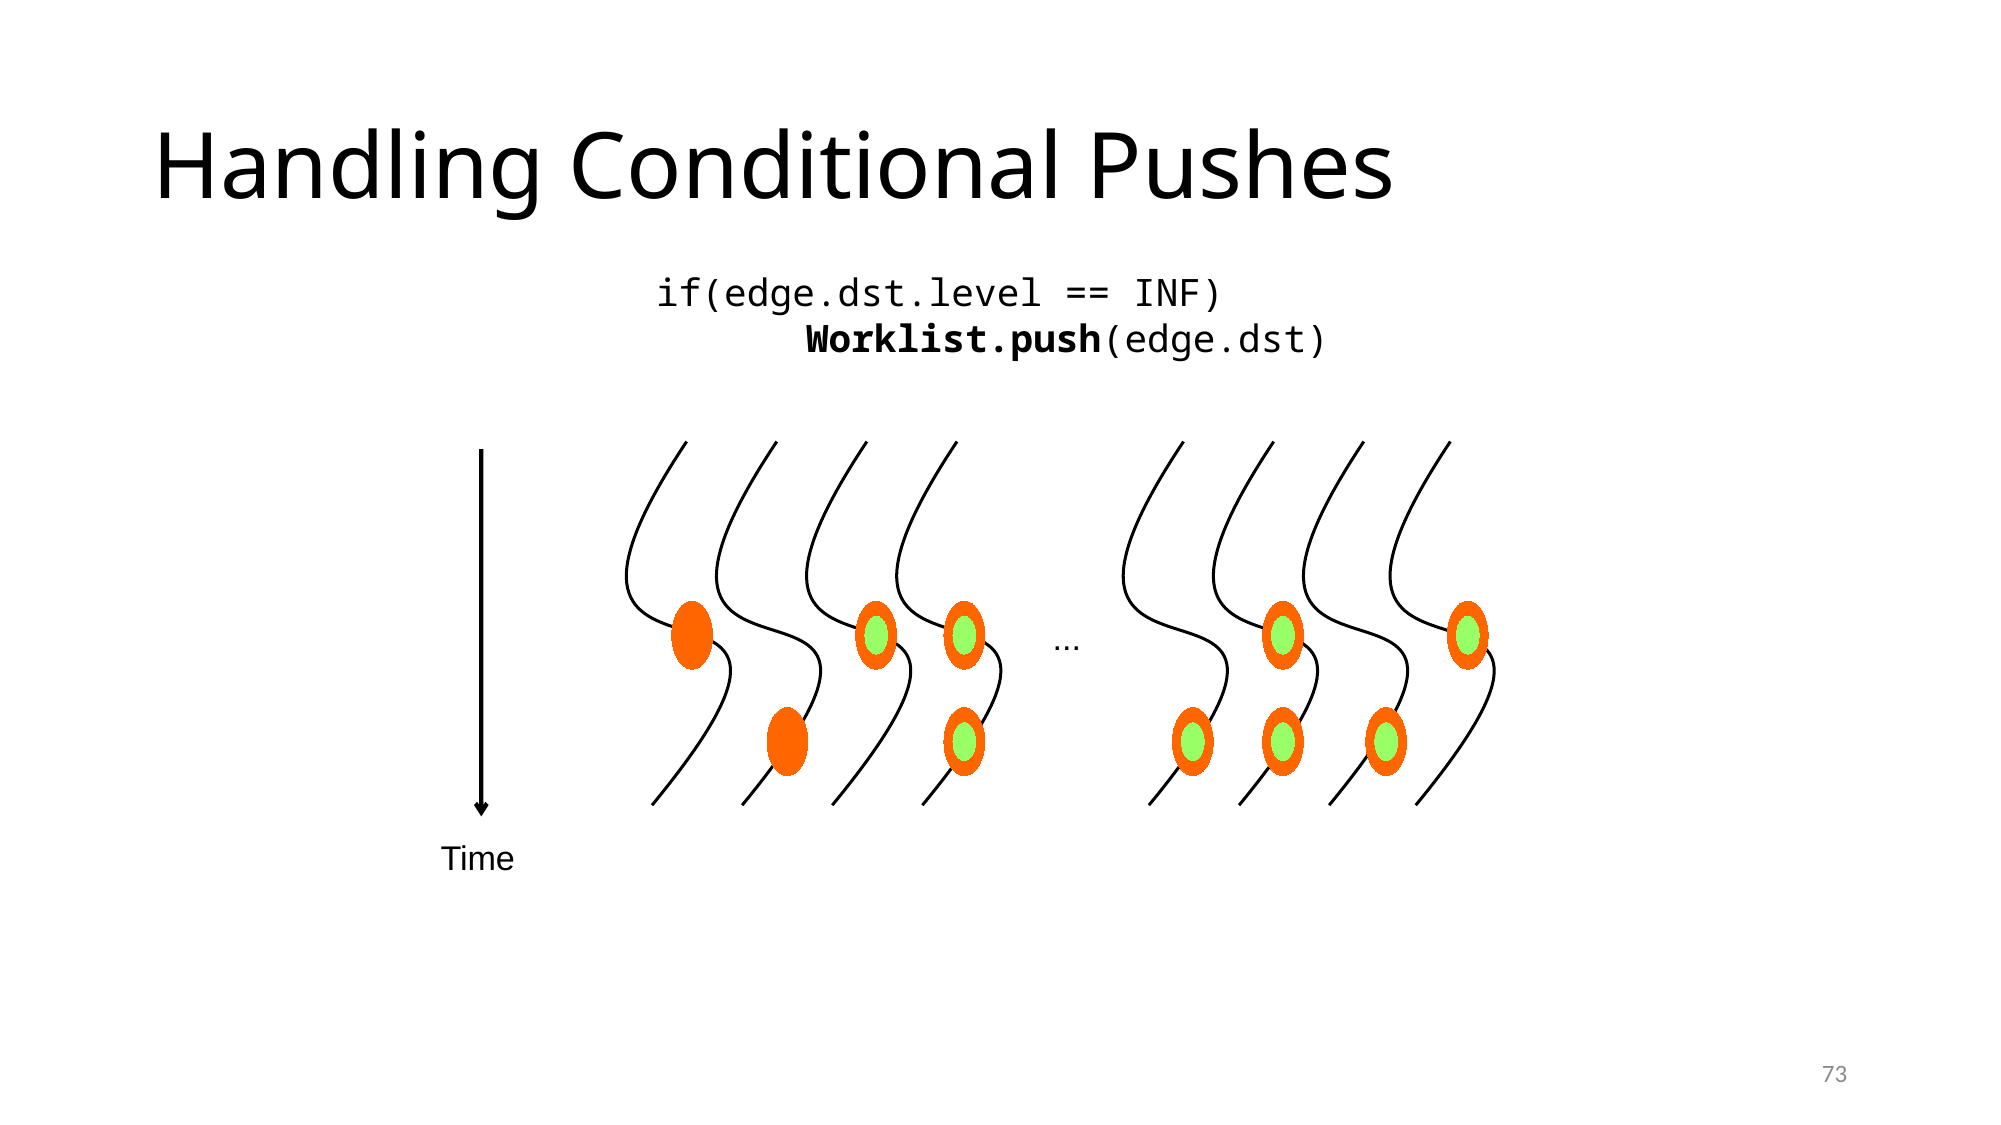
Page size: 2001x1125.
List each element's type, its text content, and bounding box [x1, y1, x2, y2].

text_box [952, 722, 976, 761]
text_box [1262, 601, 1304, 670]
text_box [1181, 722, 1205, 761]
text_box [474, 449, 489, 817]
text_box [806, 441, 911, 806]
slide_number 73 [1412, 1042, 1863, 1103]
text_box [943, 601, 985, 670]
text_box [855, 601, 897, 670]
title Handling Conditional Pushes [137, 59, 1863, 278]
text_box [864, 616, 888, 655]
text_box [1365, 707, 1407, 776]
text_box [626, 441, 731, 806]
text_box [1447, 601, 1489, 670]
text_box [1456, 616, 1480, 655]
text_box [1271, 722, 1295, 761]
text_box [716, 441, 821, 806]
text_box [943, 707, 985, 776]
text_box Time [427, 830, 529, 885]
text_box [671, 601, 713, 670]
text_box [1172, 707, 1214, 776]
text_box if(edge.dst.level == INF) Worklist.push(edge.dst) [642, 262, 1343, 367]
text_box [952, 616, 976, 655]
text_box [1303, 441, 1408, 806]
text_box [1123, 441, 1228, 806]
text_box [1390, 441, 1495, 806]
text_box [1374, 722, 1398, 761]
text_box ... [1039, 609, 1095, 664]
text_box [1262, 707, 1304, 776]
text_box [767, 707, 808, 776]
text_box [1271, 616, 1295, 655]
text_box [1213, 441, 1318, 806]
text_box [896, 441, 1001, 806]
